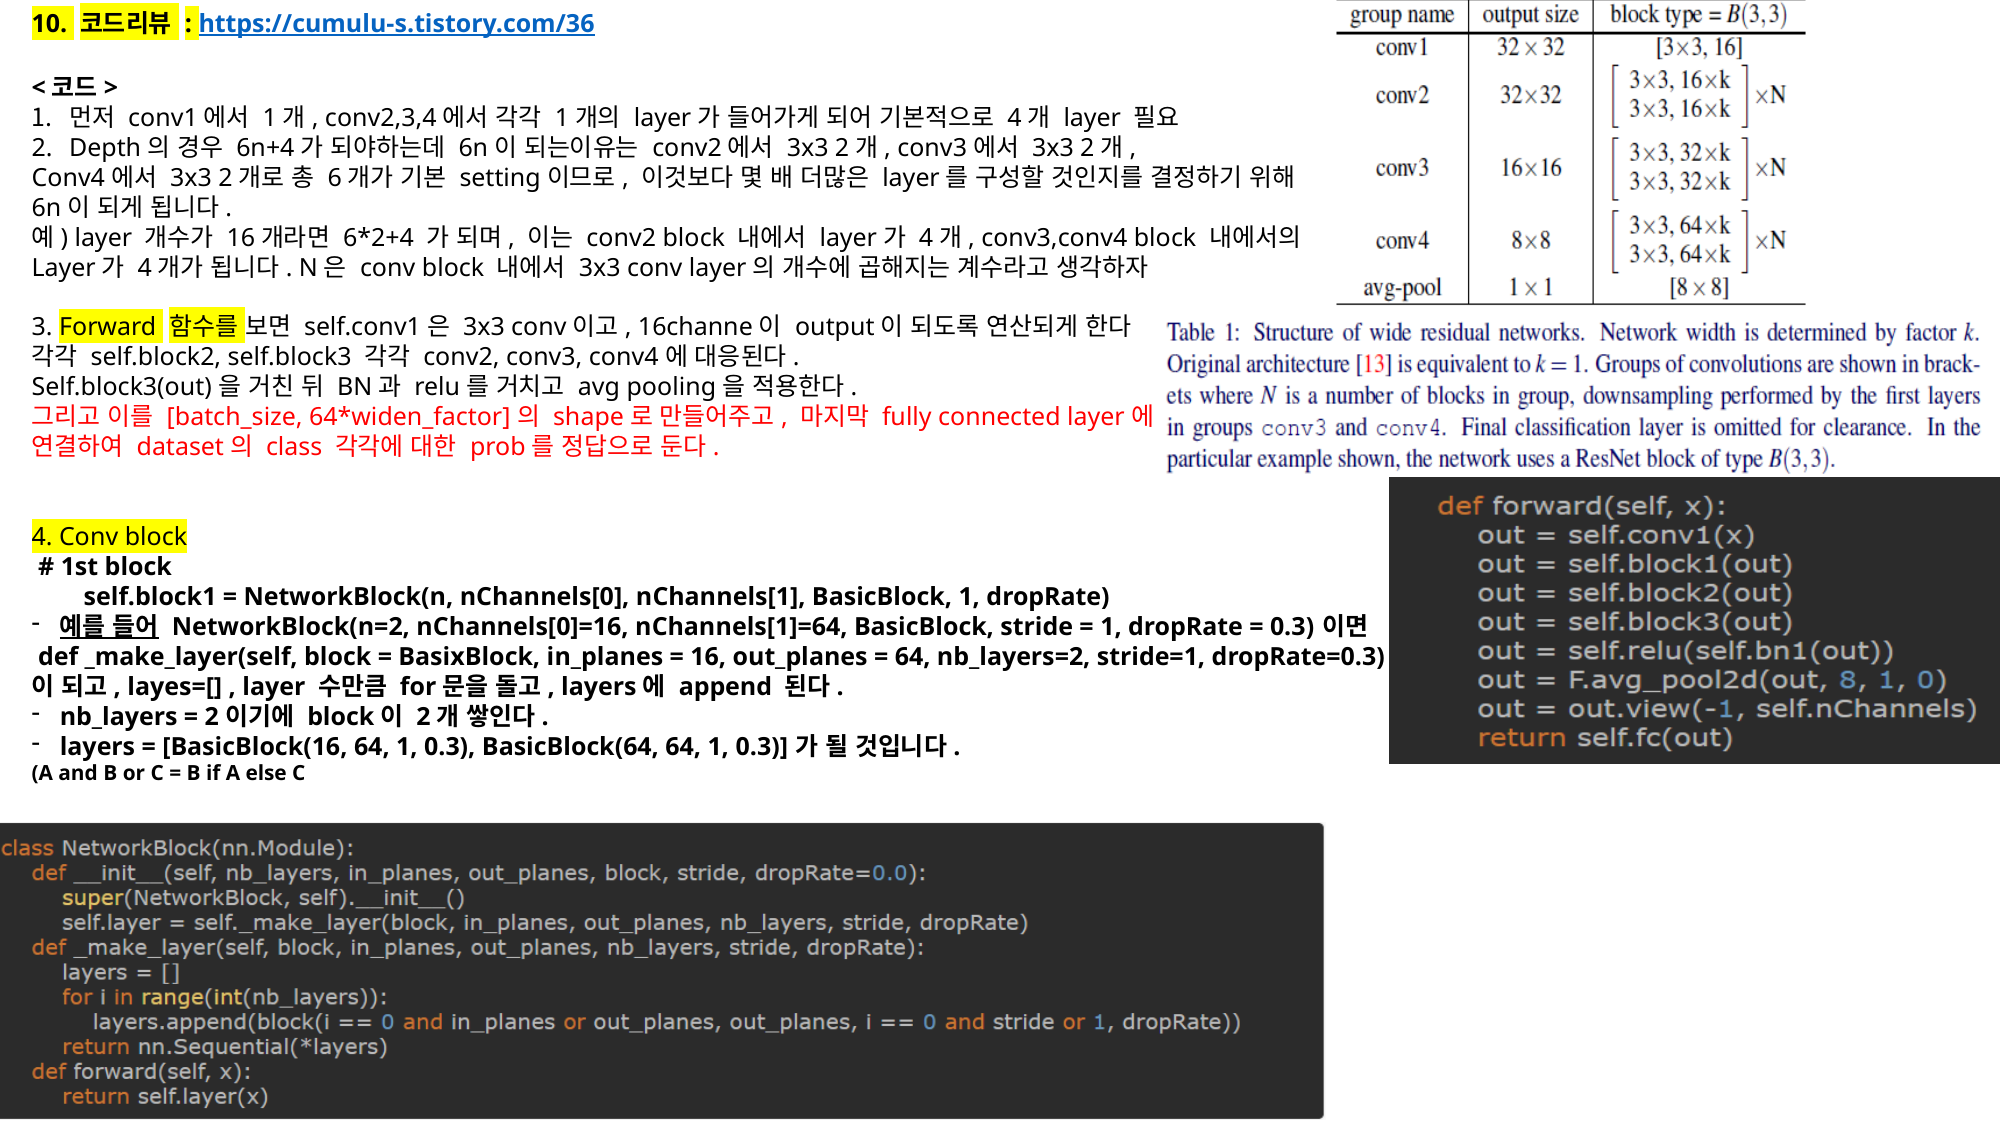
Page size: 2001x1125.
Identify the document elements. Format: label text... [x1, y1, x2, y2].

picture [1162, 0, 2000, 764]
picture [0, 822, 1326, 1120]
text_box 10. 코드리뷰 : https://cumulu-s.tistory.com/36 <코드> 먼저 conv1에서 1개, conv2,3,4에서 각각 1개의 layer가 들어가게 되어 기본적으로 4개 layer 필요 Depth의 경우 6n+4가 되야하는데 6n이 되는이유는 conv2에서 3x3 2개, conv3에서 3x3 2개, Conv4에서 3x3 2개로 총 6개가 기본 setting이므로, 이것보다 몇 배 더많은 layer를 구성할 것인지를 결정하기 위해 6n이 되게 됩니다. 예) layer 개수가 16개라면 6*2+4 가 되며, 이는 conv2 block 내에서 layer가 4개, conv3,conv4 block 내에서의 Layer가 4개가 됩니다. N은 conv block 내에서 3x3 conv layer의 개수에 곱해지는 계수라고 생각하자 3. Forward 함수를 보면 self.conv1은 3x3 conv이고, 16channe이 output이 되도록 연산되게 한다 각각 self.block2, self.block3 각각 conv2, conv3, conv4에 대응된다. Self.block3(out)을 거친 뒤 BN과 relu를 거치고 avg pooling을 적용한다. 그리고 이를 [batch_size, 64*widen_factor]의 shape로 만들어주고, 마지막 fully connected layer에 연결하여 dataset의 class 각각에 대한 prob를 정답으로 둔다. 4. Conv block # 1st block self.block1 = NetworkBlock(n, nChannels[0], nChannels[1], BasicBlock, 1, dropRate) 예를 들어 NetworkBlock(n=2, nChannels[0]=16, nChannels[1]=64, BasicBlock, stride = 1, dropRate = 0.3)이면 def _make_layer(self, block = BasixBlock, in_planes = 16, out_planes = 64, nb_layers=2, stride=1, dropRate=0.3) 이 되고, layes=[] , layer 수만큼 for문을 돌고, layers에 append 된다. nb_layers = 2이기에 block이 2개 쌓인다. layers = [BasicBlock(16, 64, 1, 0.3), BasicBlock(64, 64, 1, 0.3)]가 될 것입니다. (A and B or C = B if A else C [16, 0, 2000, 793]
